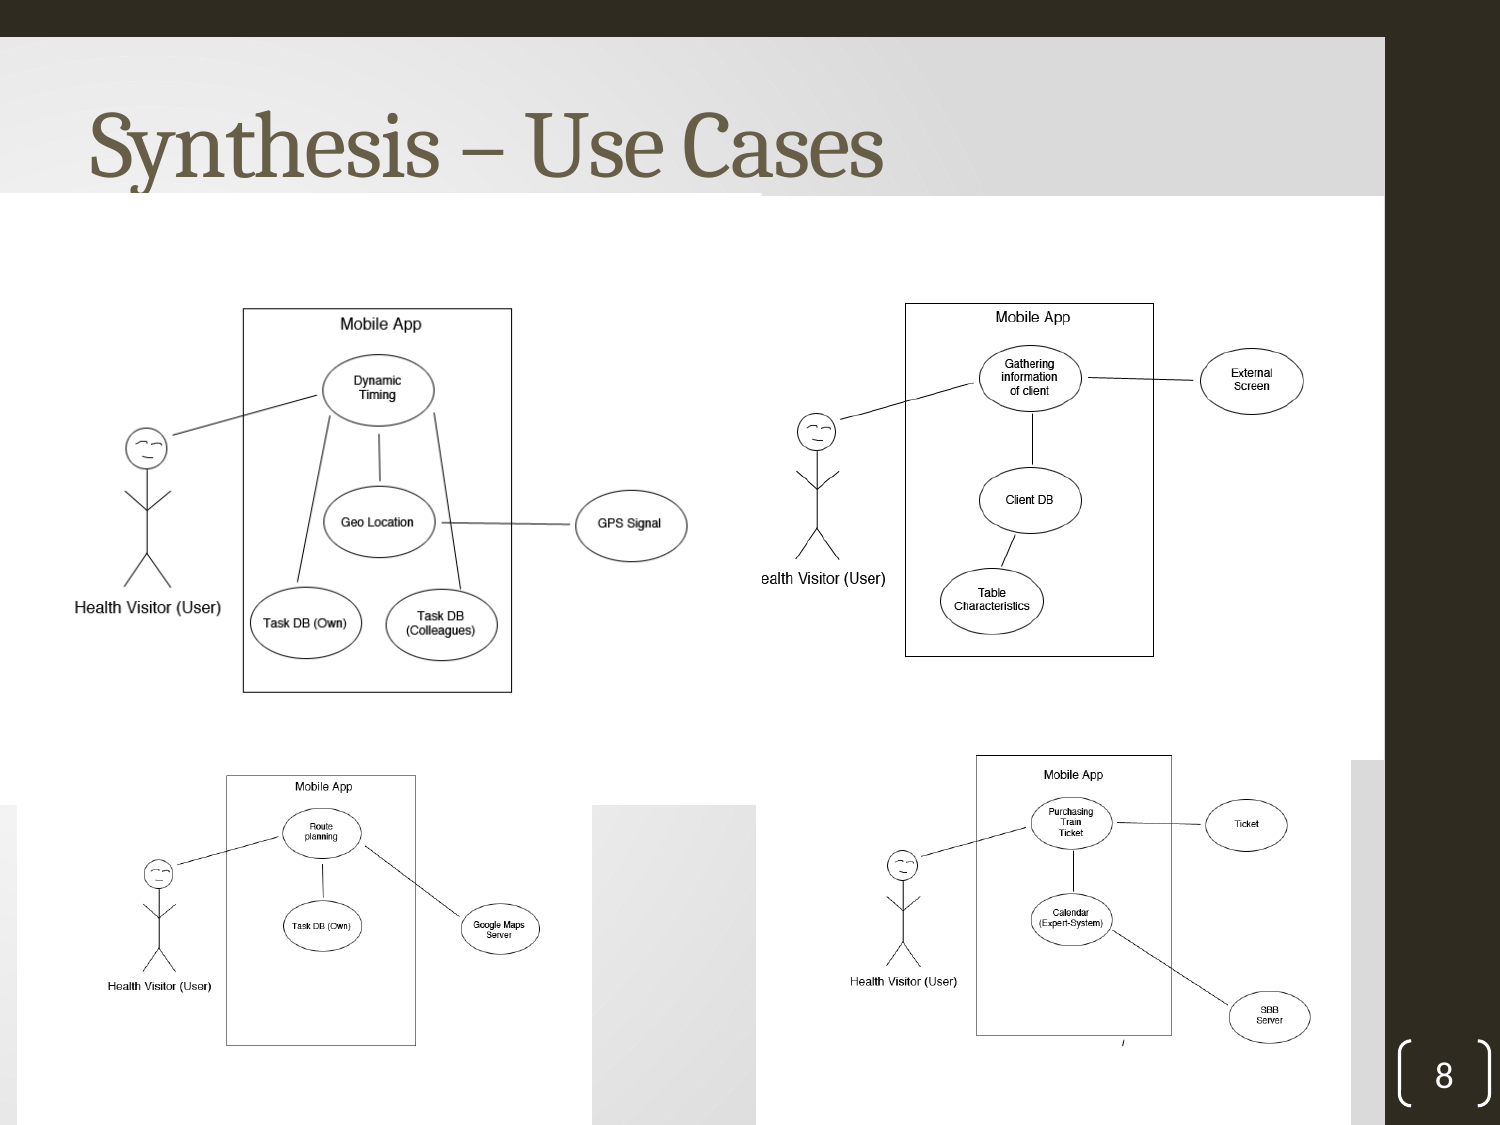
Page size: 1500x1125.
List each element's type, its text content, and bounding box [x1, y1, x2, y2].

title Synthesis – Use Cases [75, 45, 1325, 189]
picture [0, 192, 1384, 1125]
slide_number 8 [1397, 1039, 1492, 1108]
